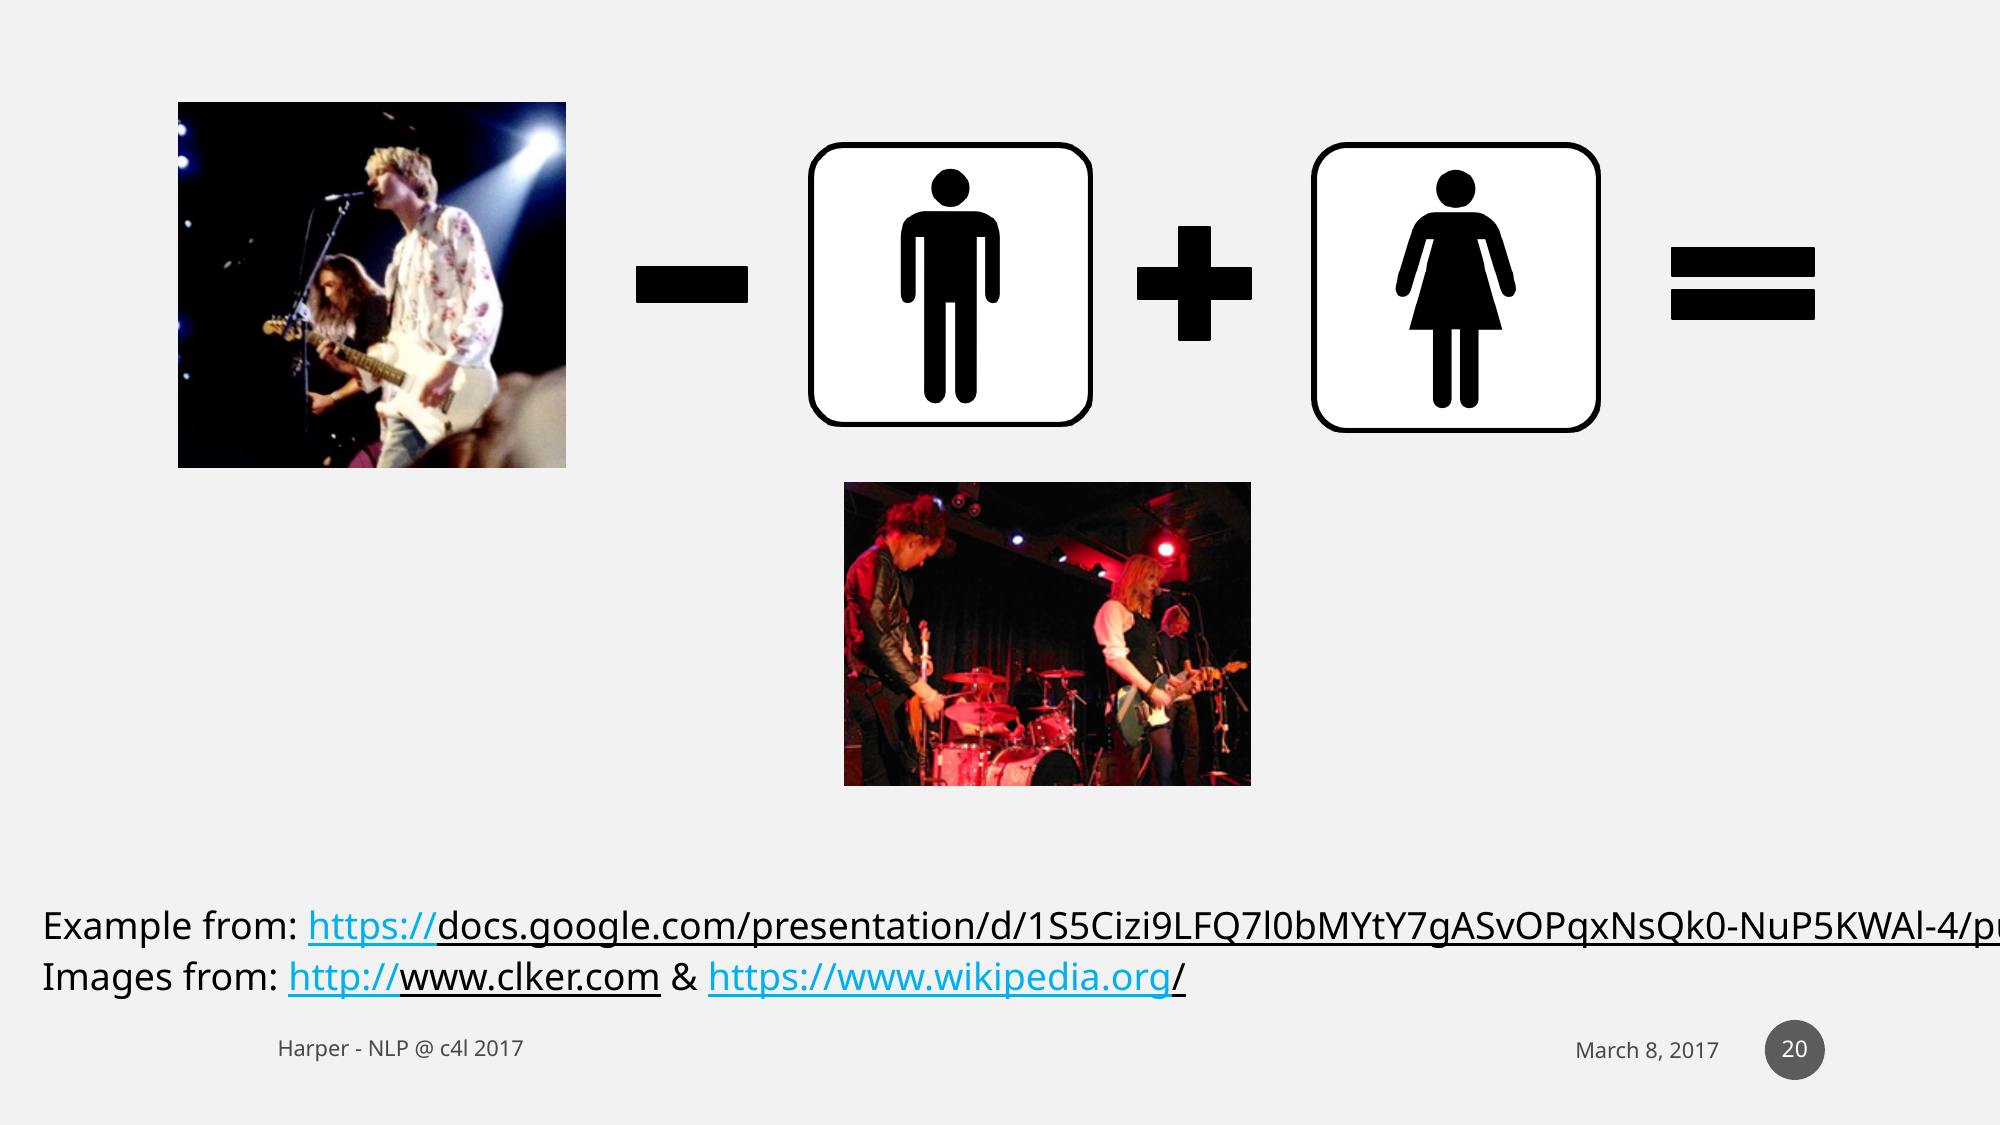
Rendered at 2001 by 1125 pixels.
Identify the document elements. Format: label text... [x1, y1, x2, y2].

text_box [1137, 226, 1252, 341]
picture [1311, 142, 1601, 433]
picture [844, 482, 1251, 786]
footer Harper - NLP @ c4l 2017 [262, 1023, 1231, 1076]
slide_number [1283, 1023, 1735, 1077]
text_box [1671, 247, 1815, 277]
picture [178, 102, 566, 468]
text_box [636, 266, 748, 303]
text_box [1671, 289, 1815, 320]
picture [808, 142, 1093, 427]
text_box Example from: https://docs.google.com/presentation/d/1S5Cizi9LFQ7l0bMYtY7gASvOPqxNsQk0-NuP5KWAl-4/pub Images from: http://www.clker.com & https://www.wikipedia.org/ [27, 894, 2000, 1012]
slide_number 20 [1764, 1019, 1825, 1080]
